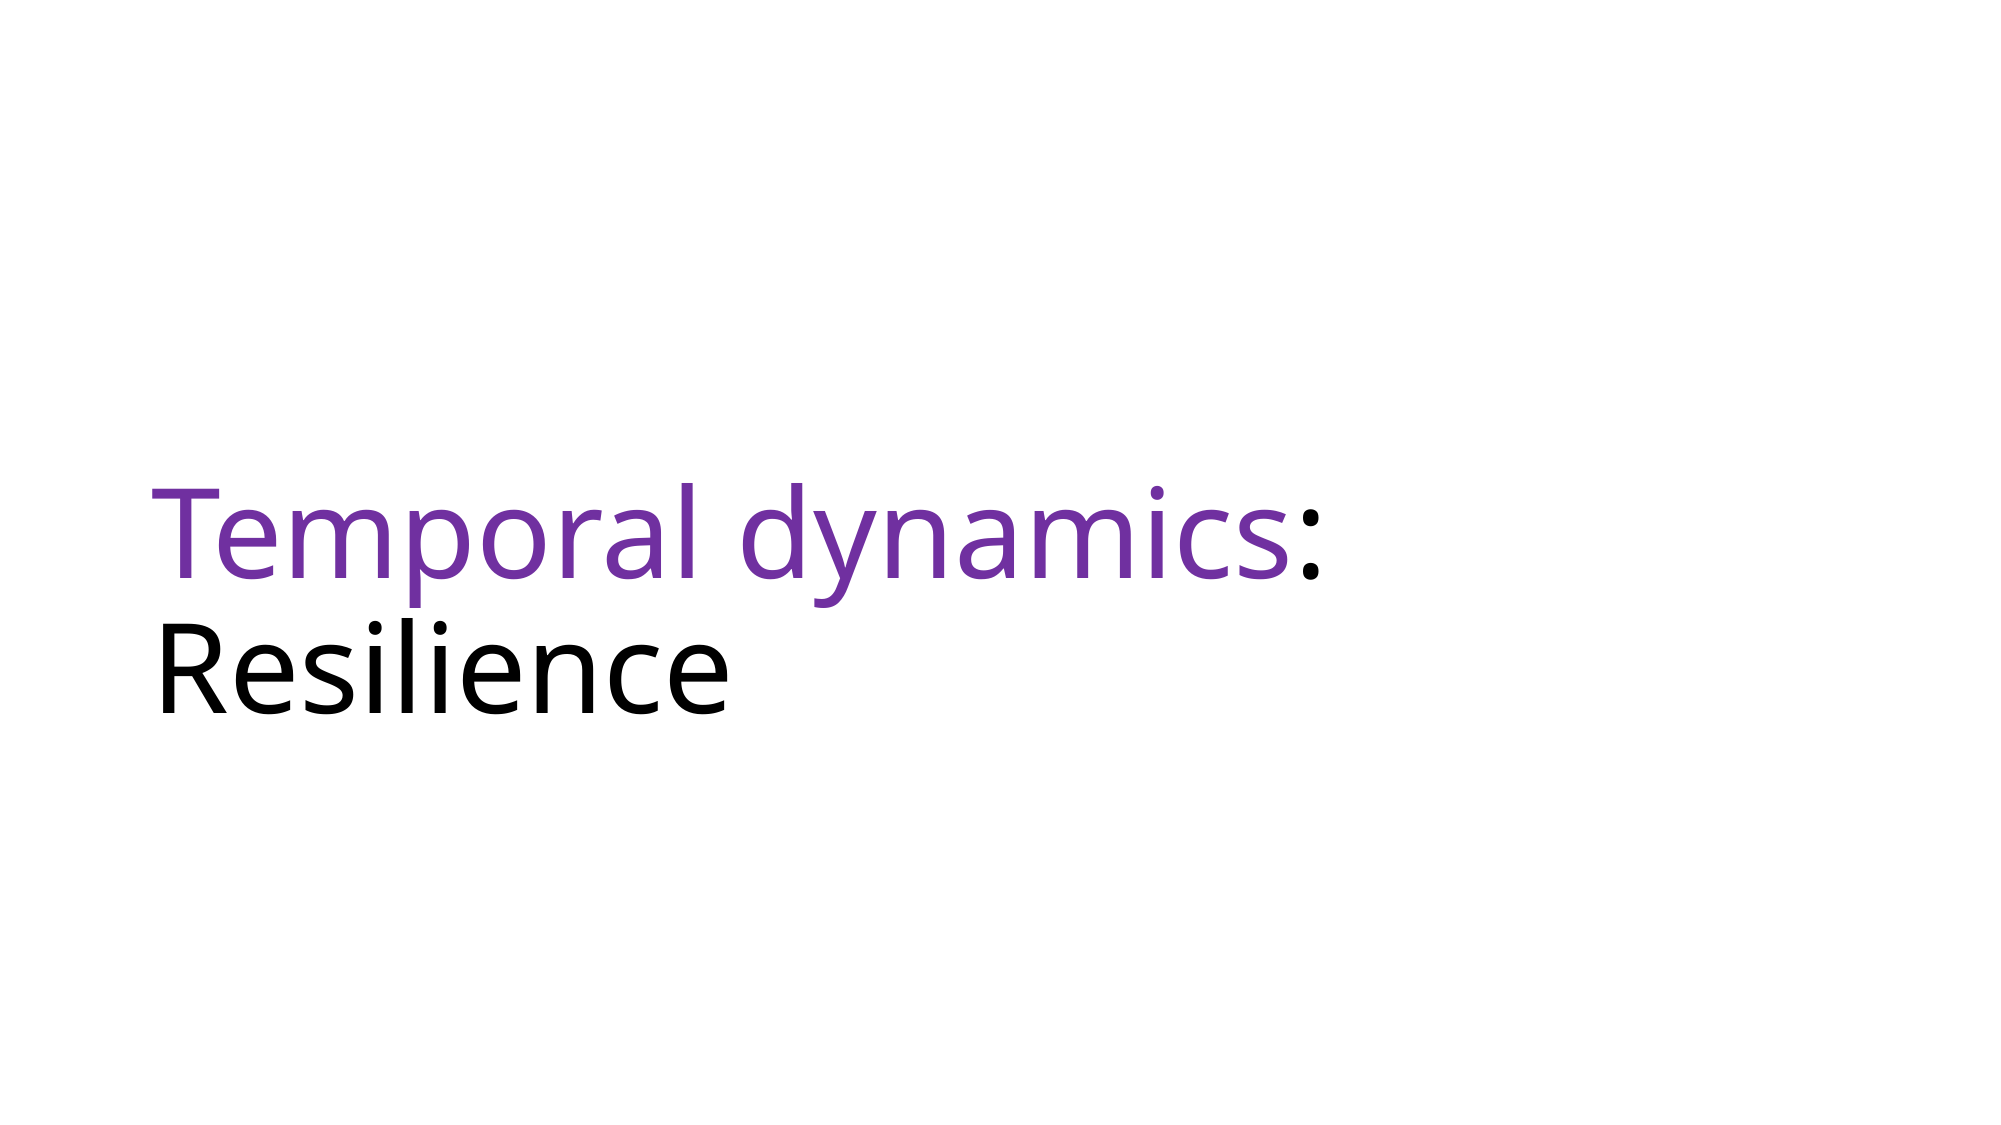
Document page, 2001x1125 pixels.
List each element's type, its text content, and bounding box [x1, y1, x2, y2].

title Temporal dynamics: Resilience [136, 280, 1862, 749]
